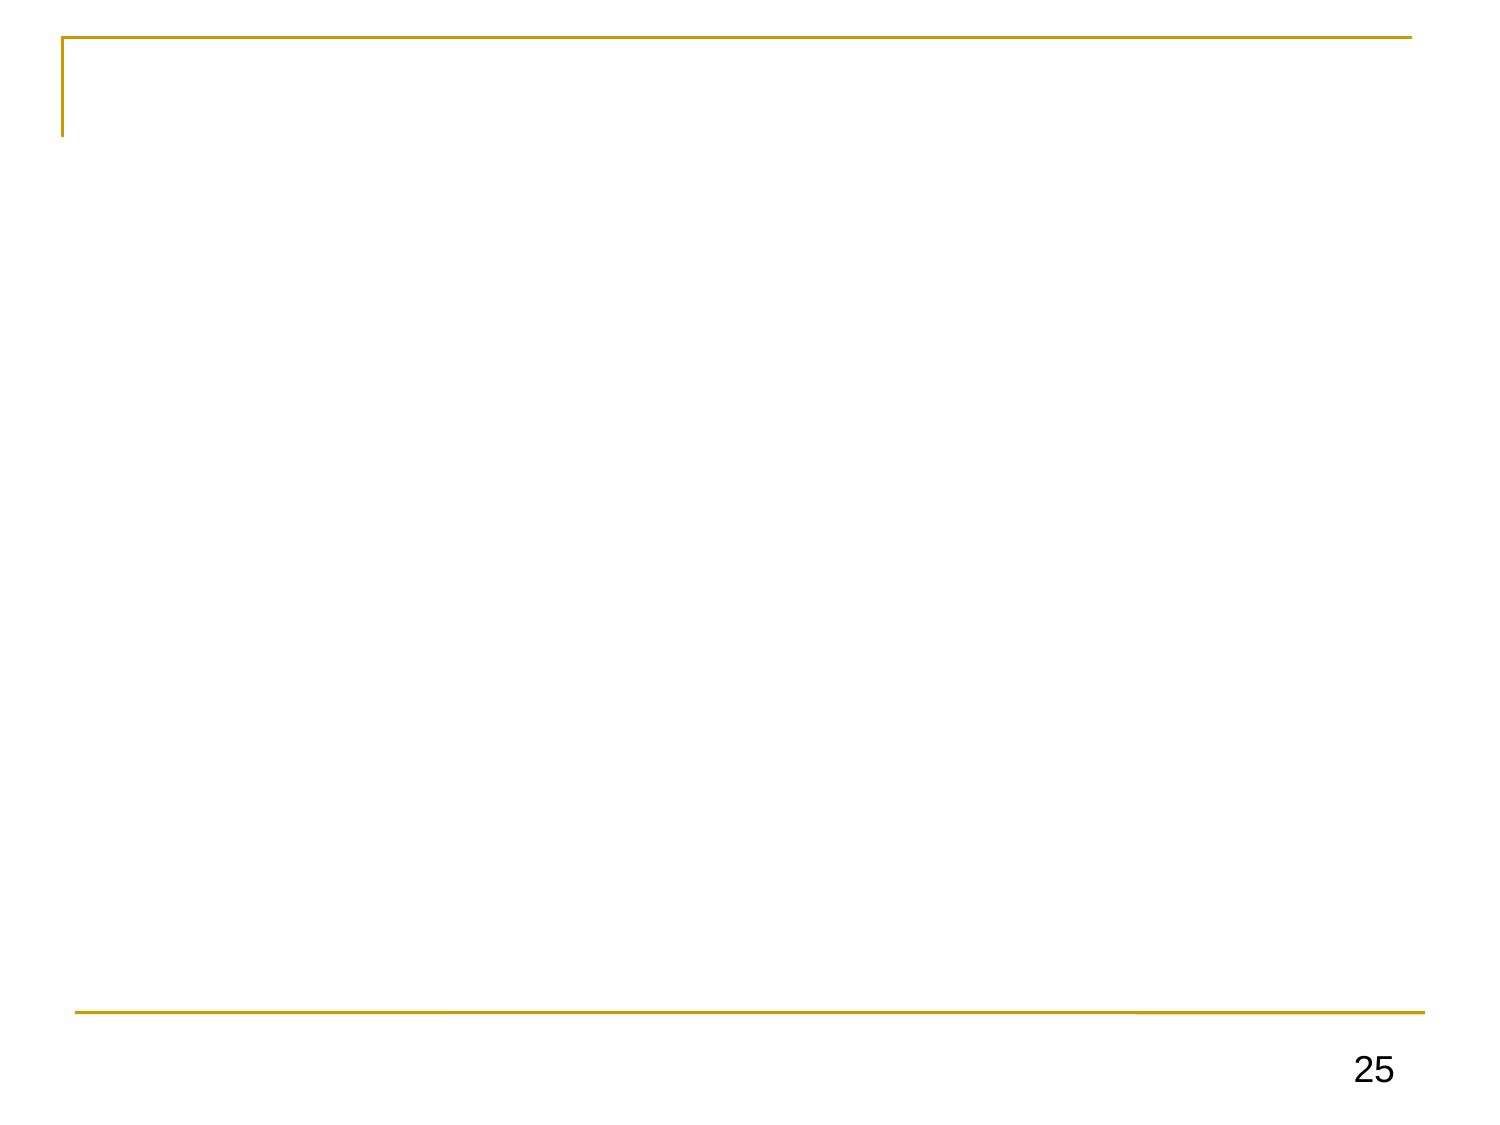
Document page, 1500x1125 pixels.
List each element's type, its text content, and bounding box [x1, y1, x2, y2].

slide_number 25 [1338, 1023, 1424, 1098]
